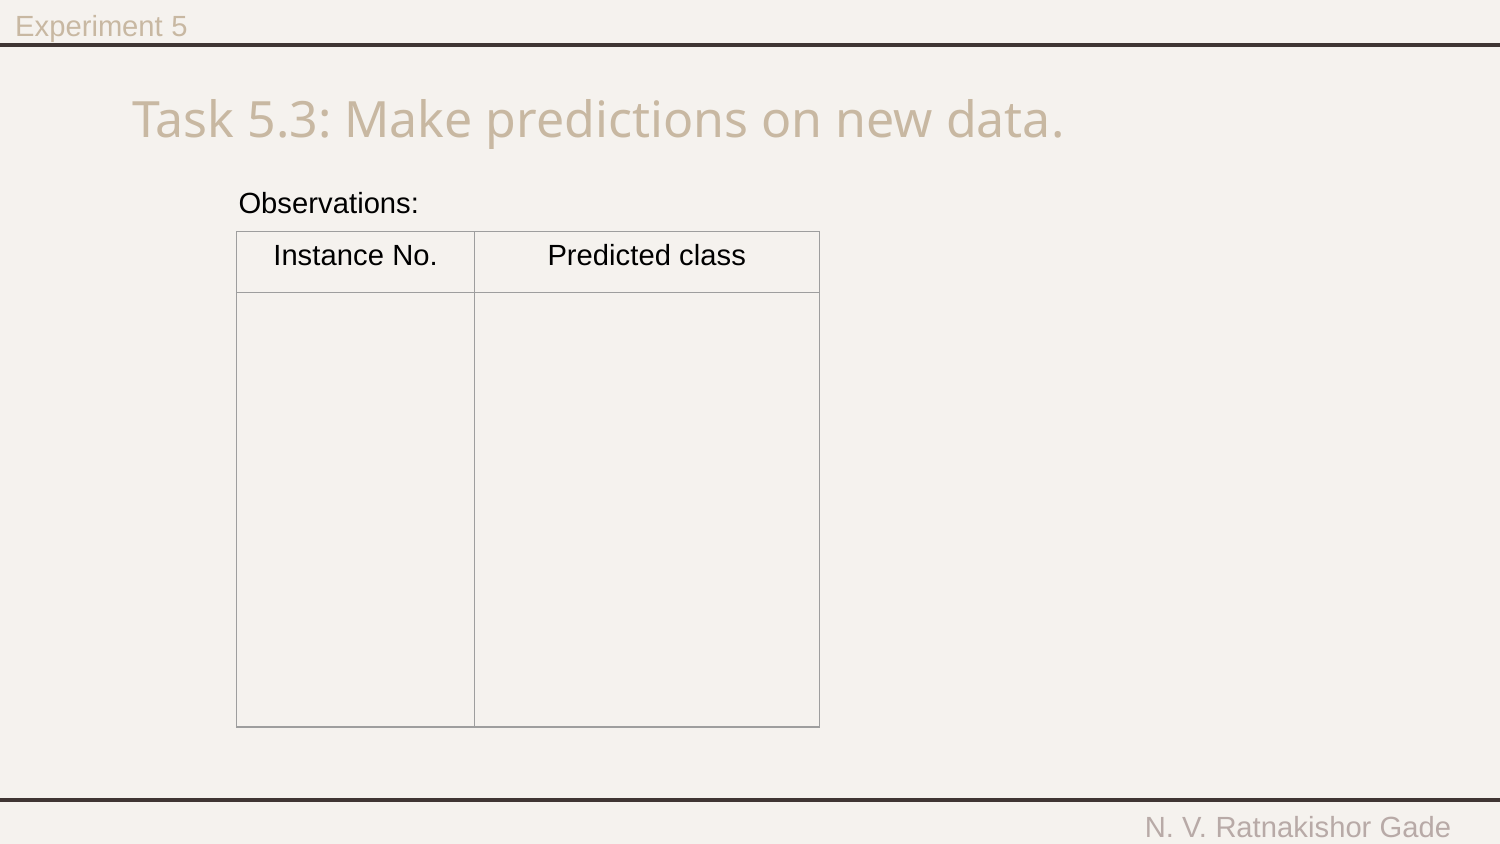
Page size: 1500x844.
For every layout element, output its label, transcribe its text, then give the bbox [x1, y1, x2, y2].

table_cell [237, 293, 474, 726]
title Task 5.3: Make predictions on new data. [116, 72, 1347, 167]
table_cell [475, 293, 819, 726]
text_box Observations: [223, 177, 485, 228]
table_header Instance No. [237, 232, 474, 292]
text_box Experiment 5 [0, 0, 203, 50]
table_header Predicted class [475, 232, 819, 292]
